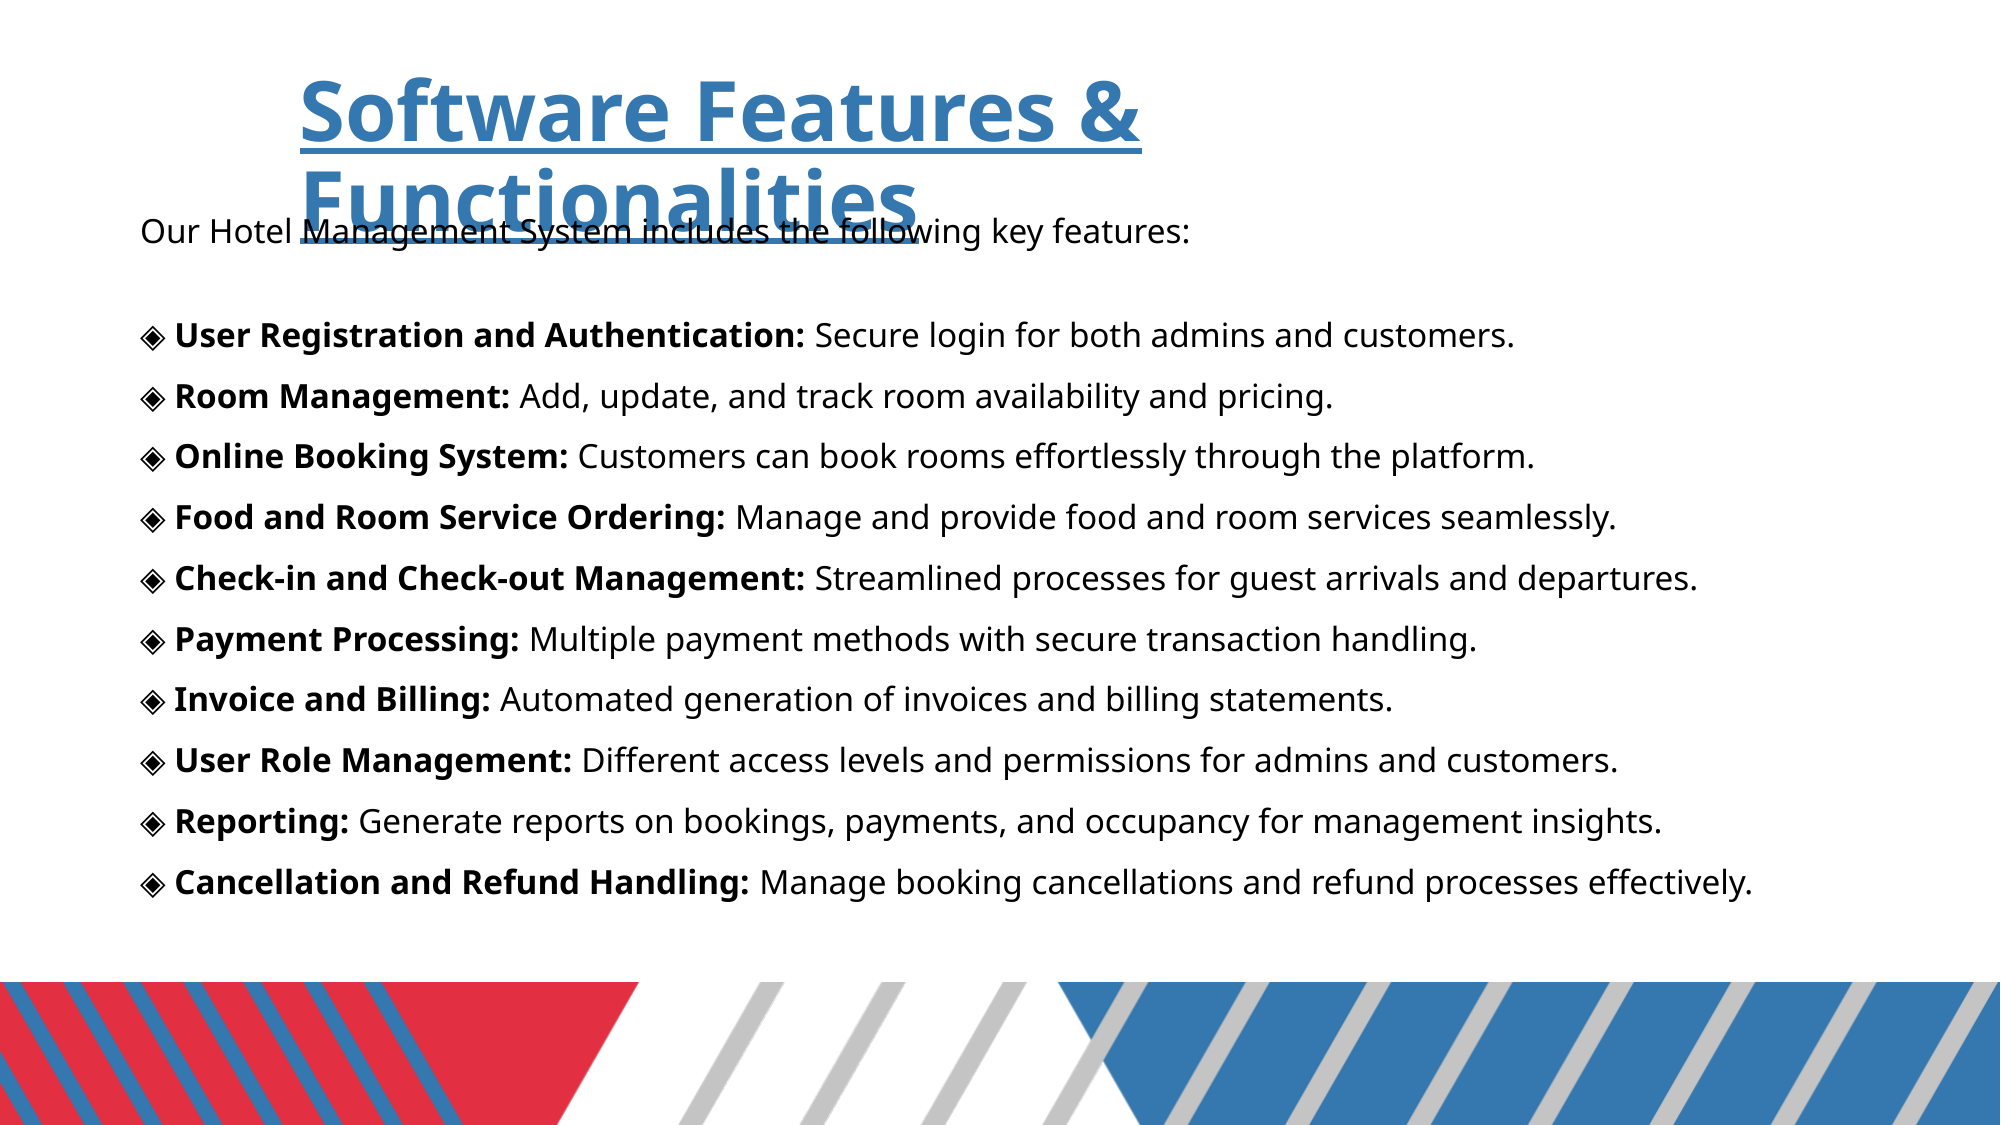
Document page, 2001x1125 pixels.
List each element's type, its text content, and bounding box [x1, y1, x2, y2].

list Our Hotel Management System includes the following key features: ◈ User Registration and Authentication: Secure login for both admins and customers. ◈ Room Management: Add, update, and track room availability and pricing. ◈ Online Booking System: Customers can book rooms effortlessly through the platform. ◈ Food and Room Service Ordering: Manage and provide food and room services seamlessly. ◈ Check-in and Check-out Management: Streamlined processes for guest arrivals and departures. ◈ Payment Processing: Multiple payment methods with secure transaction handling. ◈ Invoice and Billing: Automated generation of invoices and billing statements. ◈ User Role Management: Different access levels and permissions for admins and customers. ◈ Reporting: Generate reports on bookings, payments, and occupancy for management insights. ◈ Cancellation and Refund Handling: Manage booking cancellations and refund processes effectively. [125, 202, 1875, 923]
picture [0, 982, 2000, 1125]
title Software Features & Functionalities [284, 62, 1716, 169]
